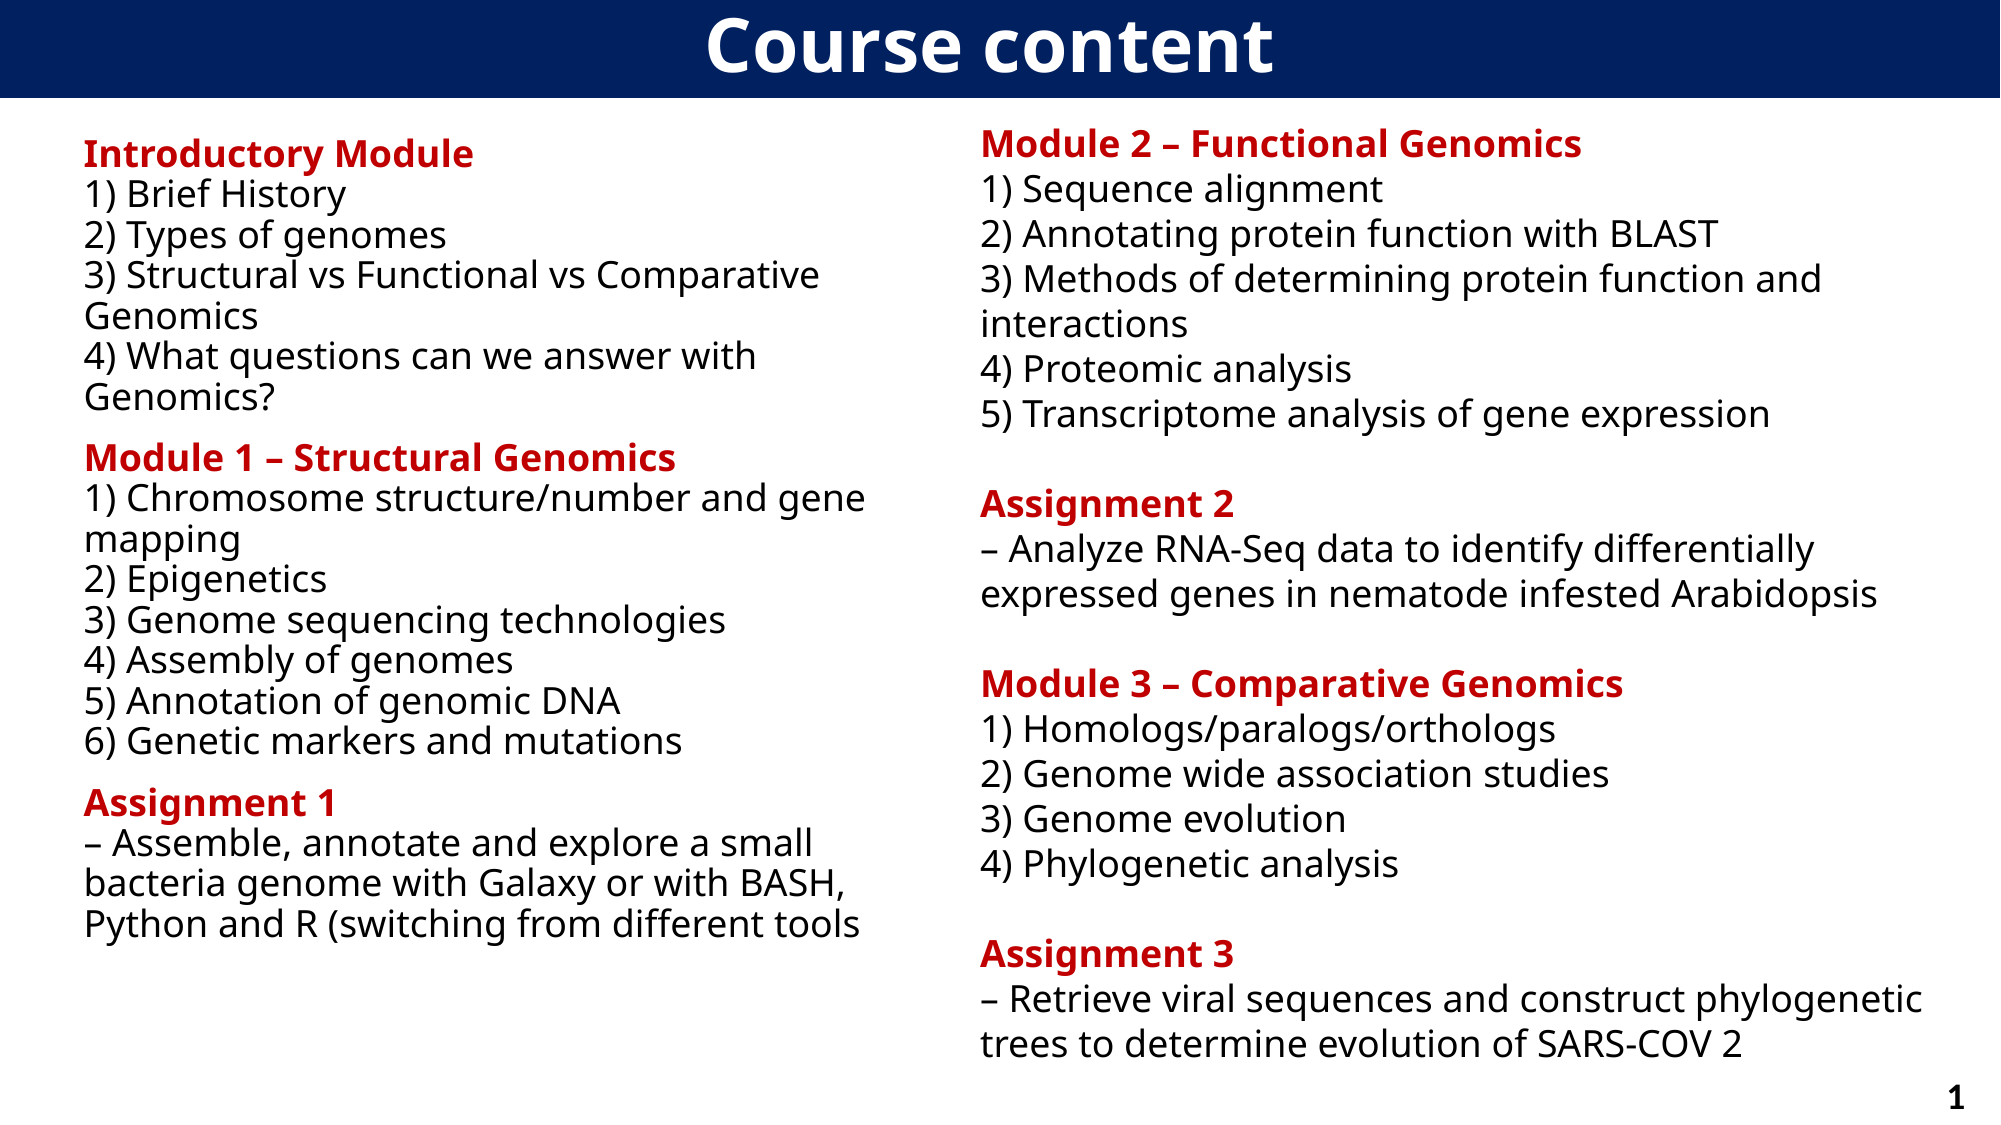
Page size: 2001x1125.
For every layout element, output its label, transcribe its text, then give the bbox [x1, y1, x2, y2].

text_box Module 2 – Functional Genomics 1) Sequence alignment 2) Annotating protein function with BLAST 3) Methods of determining protein function and interactions 4) Proteomic analysis 5) Transcriptome analysis of gene expression Assignment 2 – Analyze RNA-Seq data to identify differentially expressed genes in nematode infested Arabidopsis Module 3 – Comparative Genomics 1) Homologs/paralogs/orthologs 2) Genome wide association studies 3) Genome evolution 4) Phylogenetic analysis Assignment 3 – Retrieve viral sequences and construct phylogenetic trees to determine evolution of SARS-COV 2 [965, 112, 1981, 1072]
text_box 1 [1931, 1072, 1981, 1125]
text_box Introductory Module 1) Brief History 2) Types of genomes 3) Structural vs Functional vs Comparative Genomics 4) What questions can we answer with Genomics? Module 1 – Structural Genomics 1) Chromosome structure/number and gene mapping 2) Epigenetics 3) Genome sequencing technologies 4) Assembly of genomes 5) Annotation of genomic DNA 6) Genetic markers and mutations Assignment 1 – Assemble, annotate and explore a small bacteria genome with Galaxy or with BASH, Python and R (switching from different tools [68, 127, 966, 1091]
title Course content [0, 0, 2000, 96]
text_box [0, 111, 2000, 1107]
